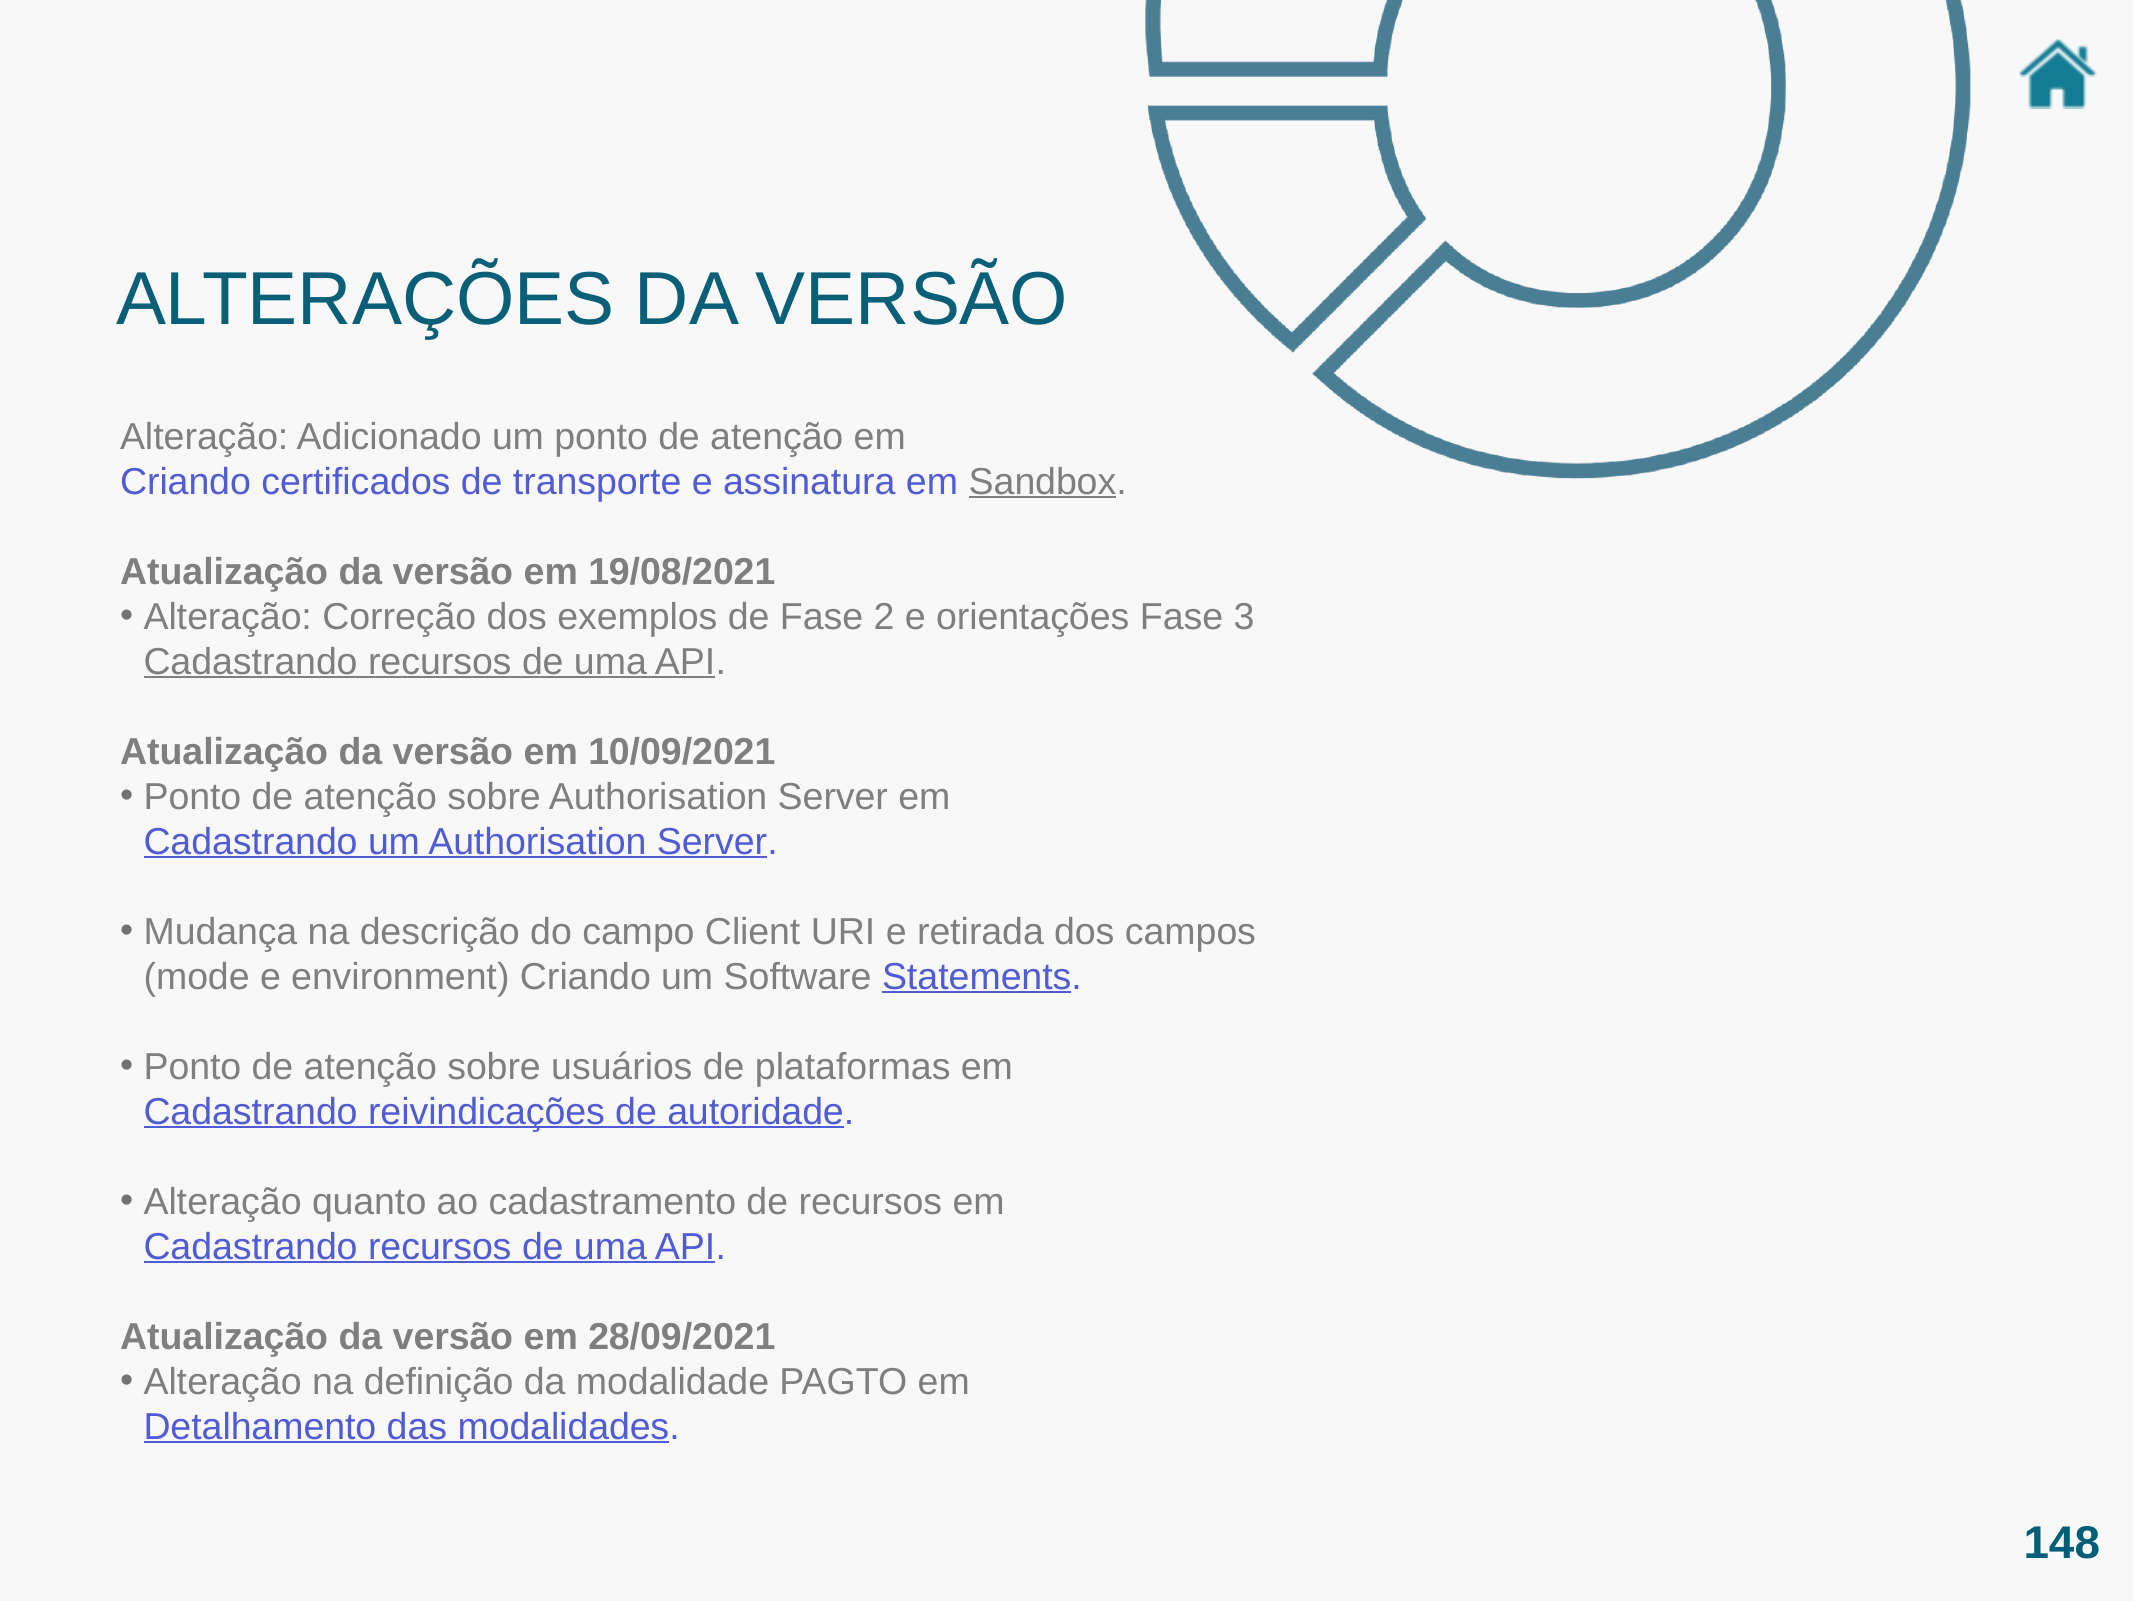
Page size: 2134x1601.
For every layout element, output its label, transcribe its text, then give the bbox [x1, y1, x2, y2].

picture [930, 0, 2134, 537]
text_box [1977, 0, 2134, 145]
text_box Alteração: Adicionado um ponto de atenção em Criando certificados de transporte e assinatura em Sandbox. Atualização da versão em 19/08/2021 Alteração: Correção dos exemplos de Fase 2 e orientações Fase 3 Cadastrando recursos de uma API. Atualização da versão em 10/09/2021 Ponto de atenção sobre Authorisation Server em Cadastrando um Authorisation Server. Mudança na descrição do campo Client URI e retirada dos campos (mode e environment) Criando um Software Statements. Ponto de atenção sobre usuários de plataformas em Cadastrando reivindicações de autoridade. Alteração quanto ao cadastramento de recursos em Cadastrando recursos de uma API. Atualização da versão em 28/09/2021 Alteração na definição da modalidade PAGTO em Detalhamento das modalidades. [119, 411, 1340, 1492]
text_box ALTERAÇÕES DA VERSÃO [116, 249, 1121, 341]
slide_number 148 [1979, 1504, 2101, 1576]
